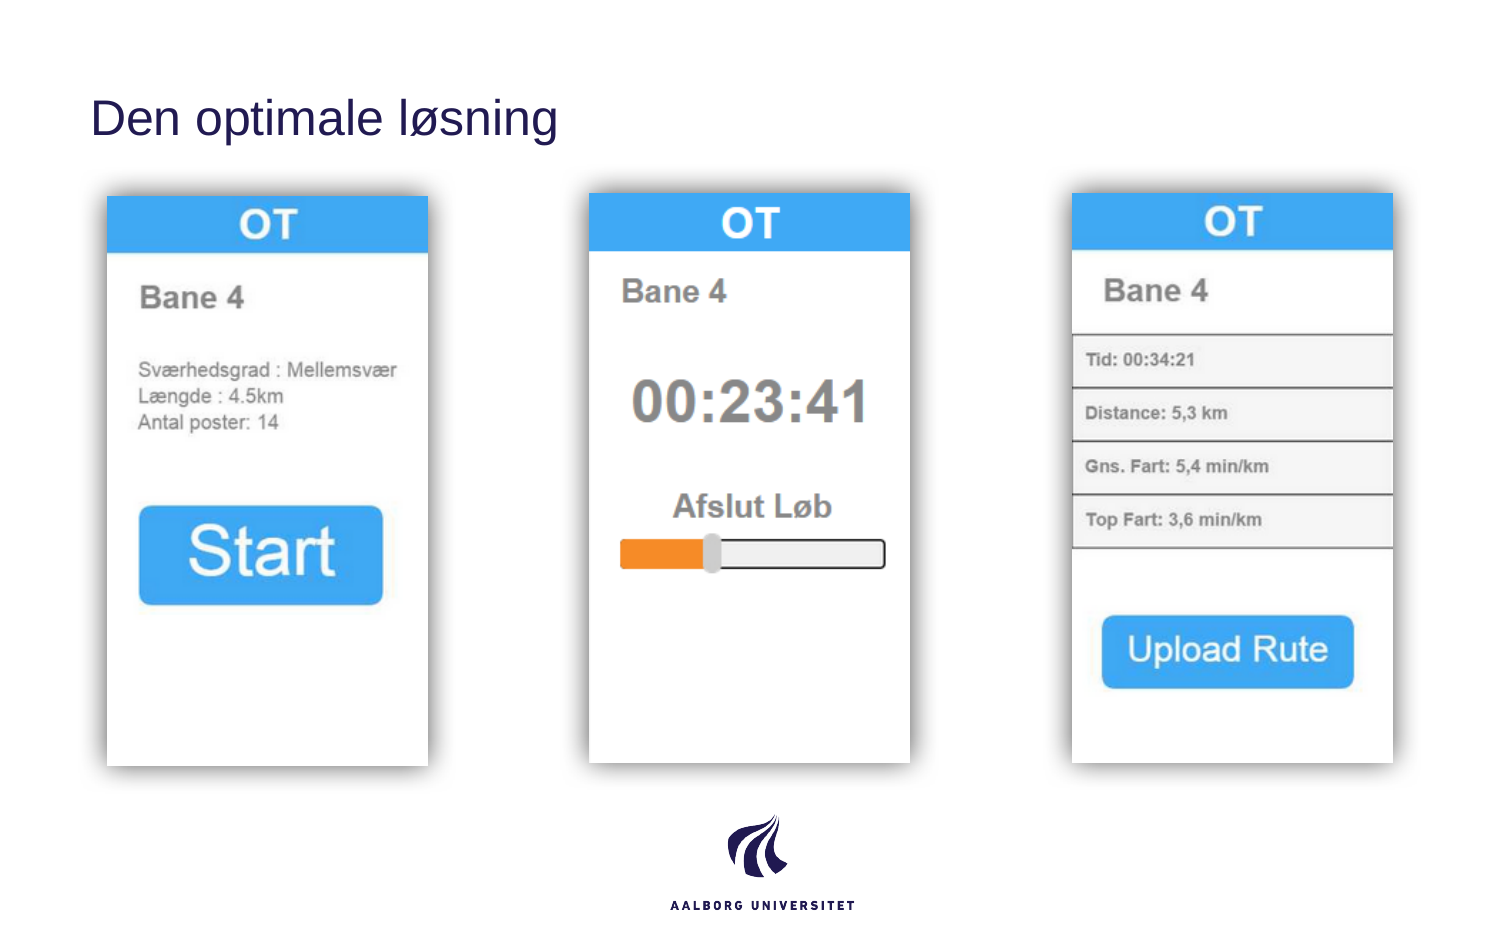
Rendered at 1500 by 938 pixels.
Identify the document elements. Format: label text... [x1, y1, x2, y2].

title Den optimale løsning [75, 37, 1425, 194]
picture [589, 193, 911, 764]
picture [1072, 193, 1393, 764]
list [106, 196, 428, 767]
picture [655, 799, 869, 925]
